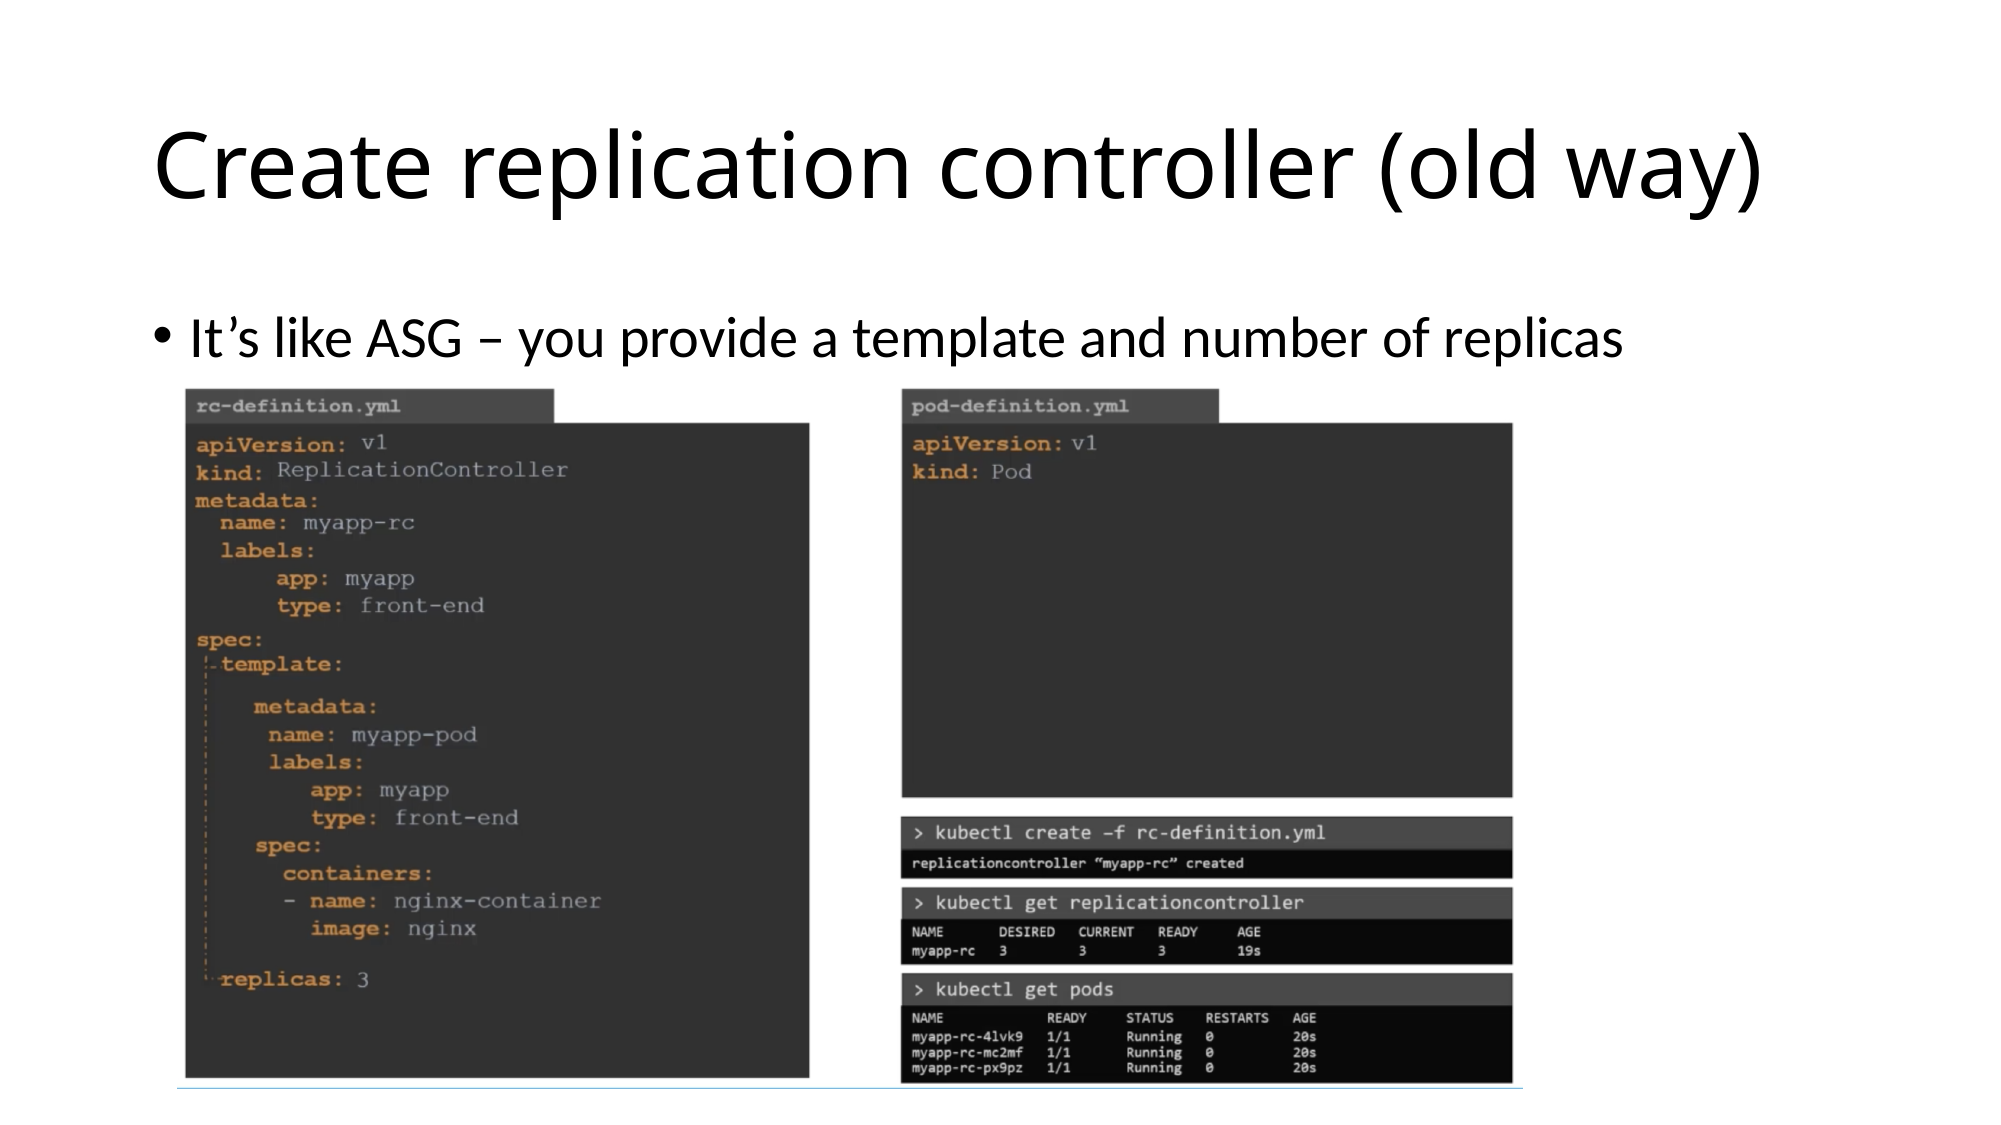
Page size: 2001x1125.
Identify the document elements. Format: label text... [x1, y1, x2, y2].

list It’s like ASG – you provide a template and number of replicas [137, 299, 1863, 1014]
title Create replication controller (old way) [137, 59, 1863, 278]
picture [177, 374, 1523, 1089]
